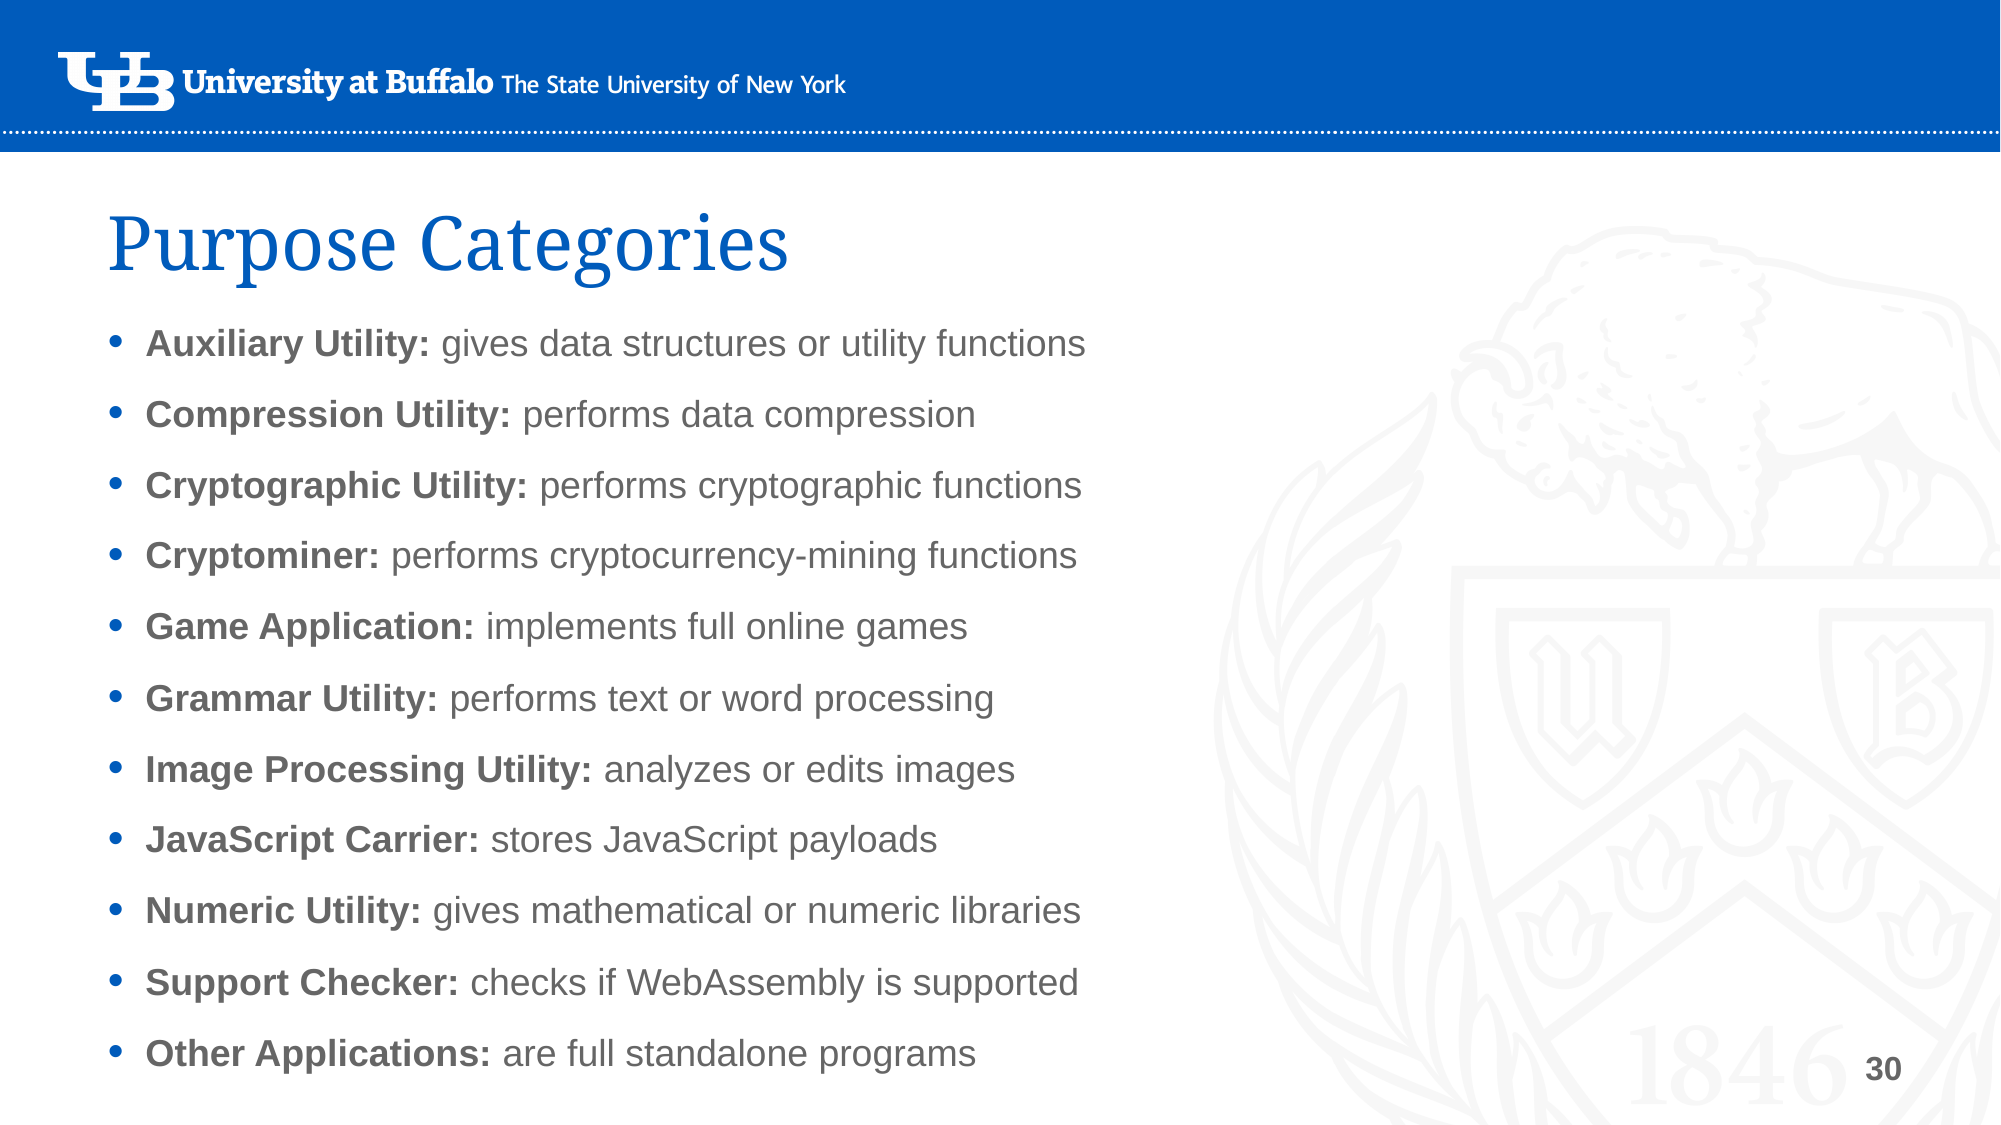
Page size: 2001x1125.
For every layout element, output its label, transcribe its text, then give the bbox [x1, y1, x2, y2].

list Auxiliary Utility: gives data structures or utility functions Compression Utility: performs data compression Cryptographic Utility: performs cryptographic functions Cryptominer: performs cryptocurrency-mining functions Game Application: implements full online games Grammar Utility: performs text or word processing Image Processing Utility: analyzes or edits images JavaScript Carrier: stores JavaScript payloads Numeric Utility: gives mathematical or numeric libraries Support Checker: checks if WebAssembly is supported Other Applications: are full standalone programs [93, 297, 1234, 1097]
title Purpose Categories [93, 197, 1234, 295]
picture [0, 0, 2001, 1125]
footer 30 [1242, 1036, 1918, 1097]
